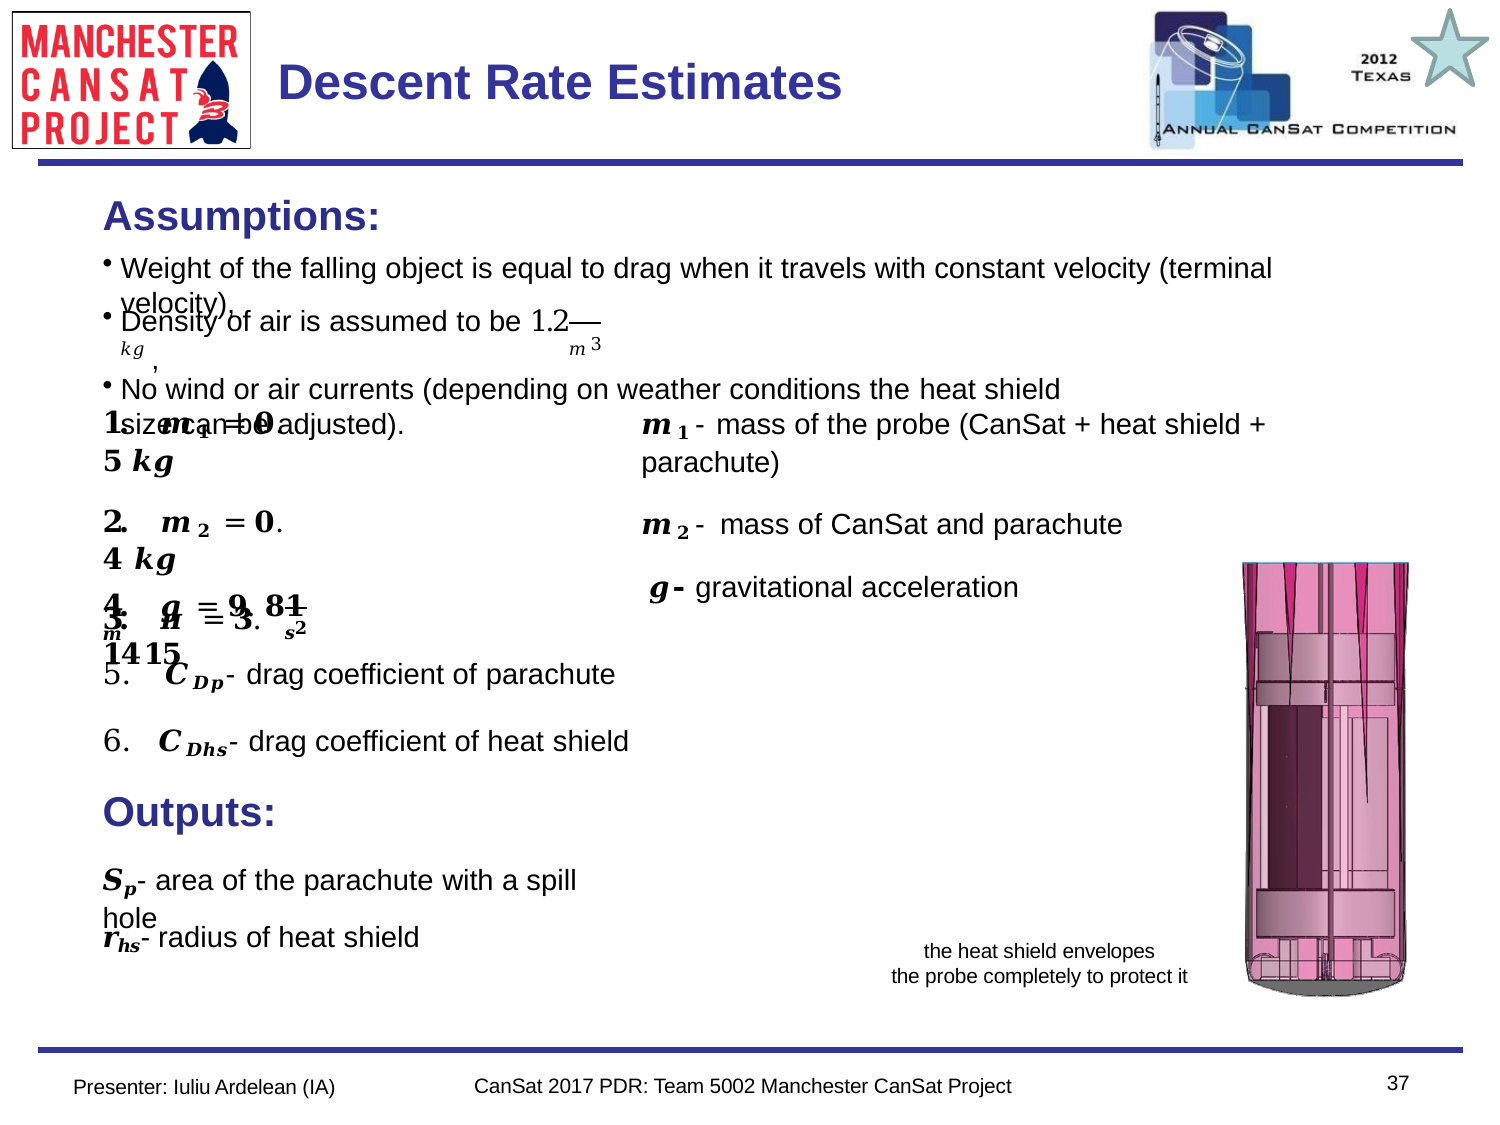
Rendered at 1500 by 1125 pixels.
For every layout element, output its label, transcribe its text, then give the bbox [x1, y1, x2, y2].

text_box 4. 𝒈 = 𝟗. 𝟖𝟏 𝒎 [100, 583, 308, 652]
text_box Density of air is assumed to be 1.2 𝑘𝑔 , [100, 300, 612, 307]
text_box [16, 19, 246, 147]
text_box Presenter: Iuliu Ardelean (IA) [71, 1073, 348, 1099]
title Descent Rate Estimates [275, 47, 847, 238]
text_box [1142, 1, 1458, 156]
text_box [1412, 10, 1488, 86]
footer CanSat 2017 PDR: Team 5002 Manchester CanSat Project [472, 1072, 1028, 1125]
text_box [1237, 554, 1416, 1002]
text_box 𝒎𝟏- mass of the probe (CanSat + heat shield + parachute) 𝒎𝟐- mass of CanSat and parachute 𝒈- gravitational acceleration [639, 401, 1397, 604]
text_box 𝑚3 No wind or air currents (depending on weather conditions the heat shield size can be adjusted). [100, 307, 1349, 441]
text_box 𝒔𝟐 [282, 600, 308, 644]
text_box 𝒓𝒉𝒔- radius of heat shield [100, 914, 424, 957]
text_box [1337, 37, 1426, 101]
text_box 1. 𝒎𝟏 = 𝟎. 𝟓 𝒌𝒈 2. 𝒎𝟐 = 𝟎. 𝟒 𝒌𝒈 3. 𝝅 = 𝟑. 𝟏𝟒𝟏𝟓 [100, 399, 331, 652]
slide_number 37 [1382, 1069, 1415, 1125]
text_box the heat shield envelopes the probe completely to protect it [889, 936, 1194, 988]
text_box 𝑪𝑫𝒑- drag coefficient of parachute 𝑪𝑫𝒉𝒔- drag coefficient of heat shield Outputs: 𝑺𝒑- area of the parachute with a spill hole [100, 652, 636, 935]
text_box [11, 11, 251, 149]
text_box Assumptions: Weight of the falling object is equal to drag when it travels with constant velocity (terminal velocity), [100, 171, 1393, 320]
